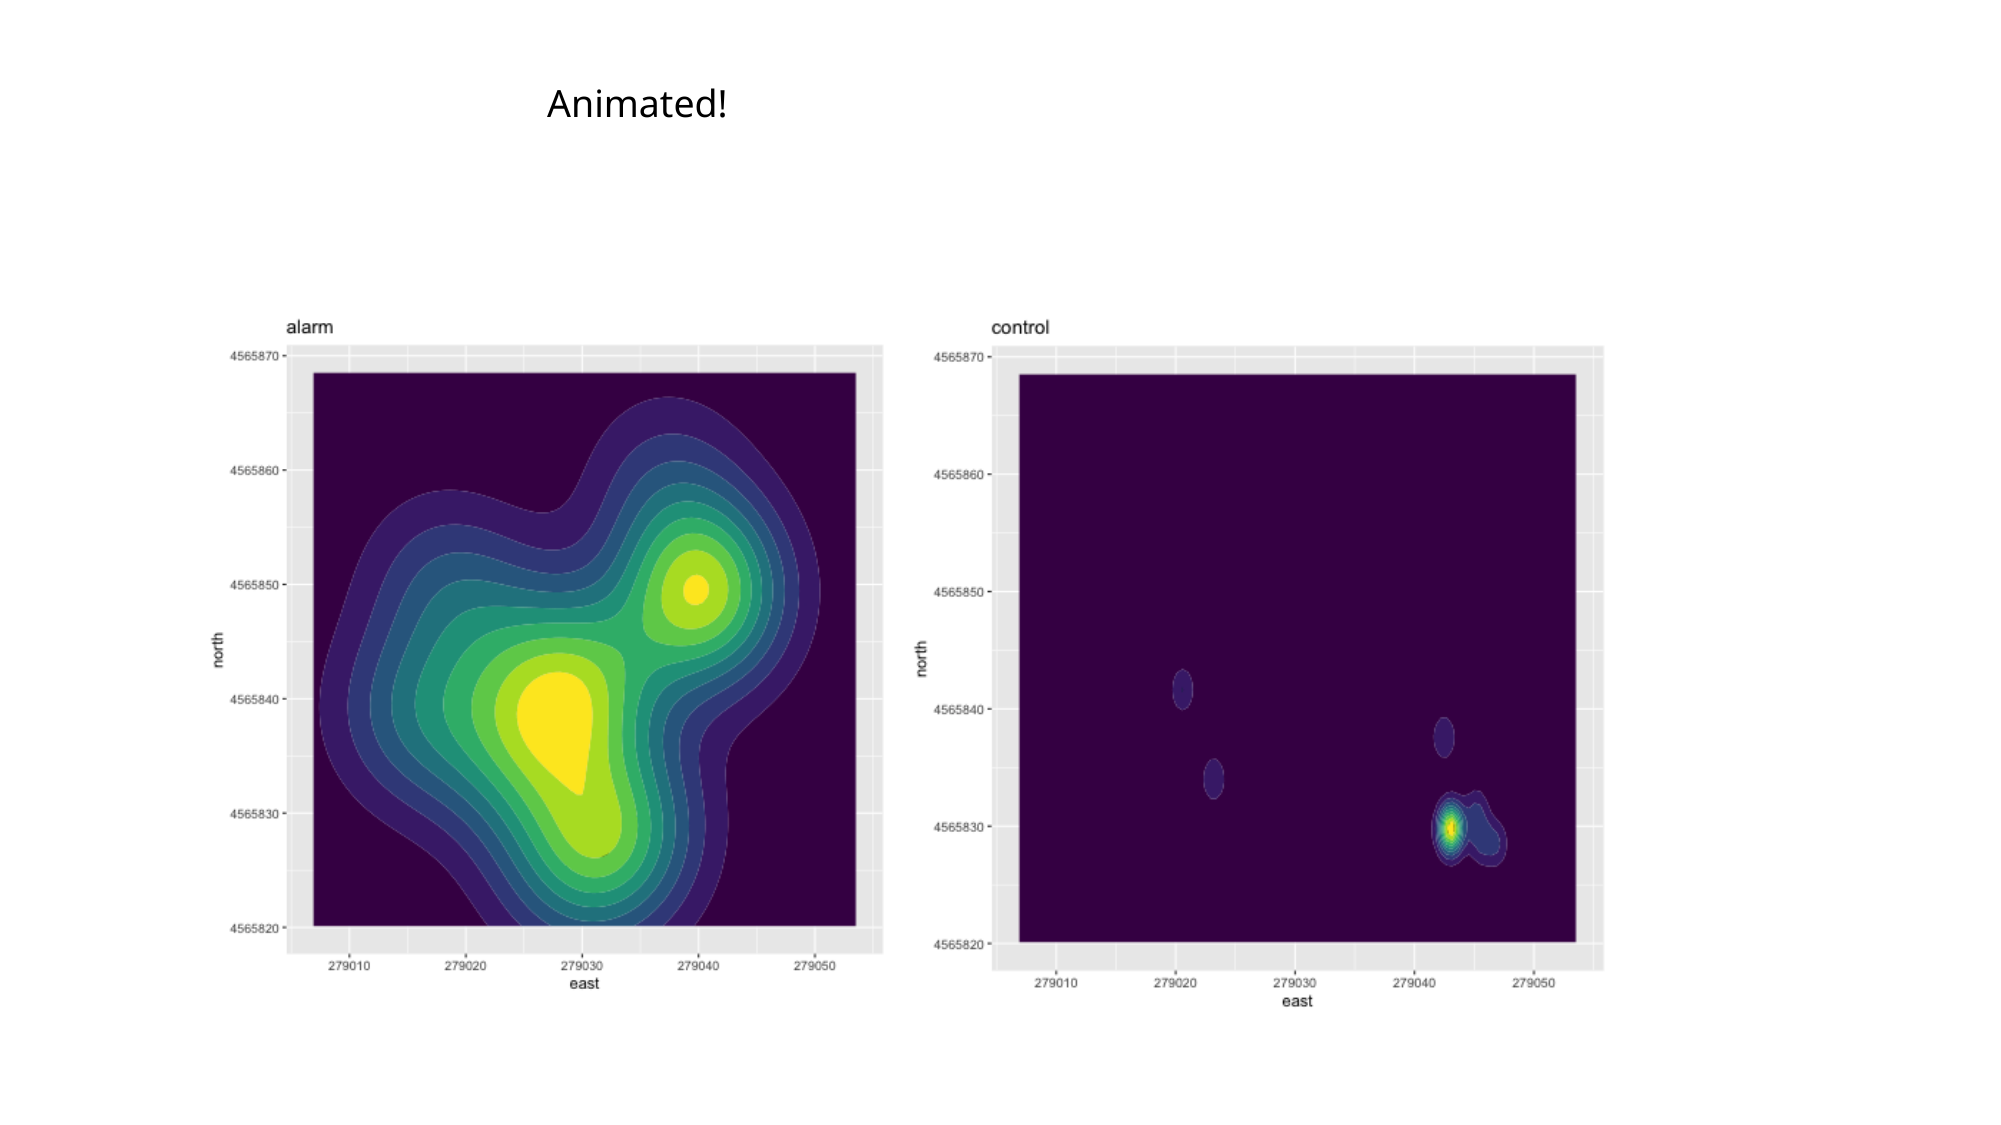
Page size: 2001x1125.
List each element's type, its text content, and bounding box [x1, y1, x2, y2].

picture [204, 311, 892, 999]
text_box Animated! [532, 73, 1000, 133]
picture [906, 311, 1613, 1018]
